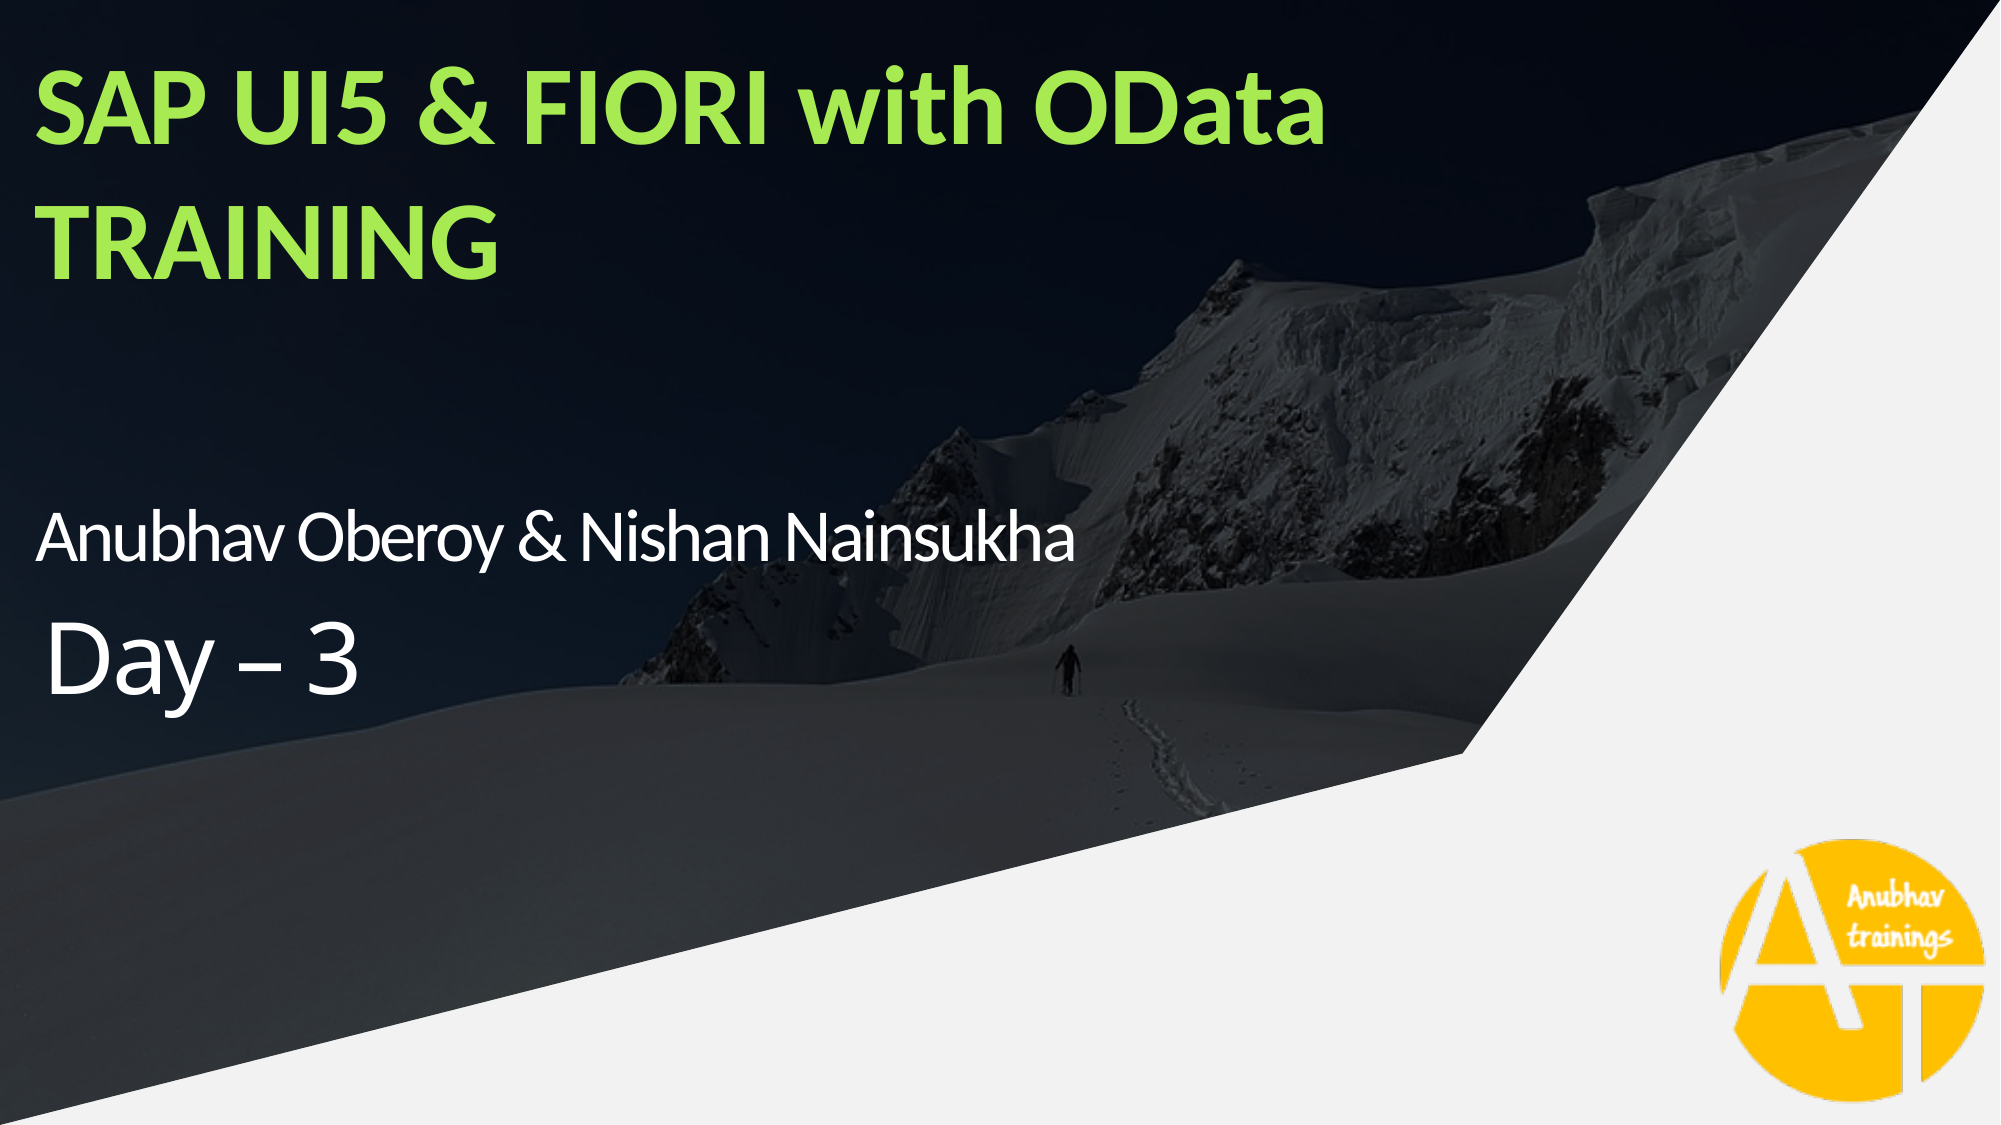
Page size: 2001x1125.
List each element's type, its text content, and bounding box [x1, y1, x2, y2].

picture [1694, 822, 2000, 1125]
text_box SAP UI5 & FIORI with OData TRAINING [20, 25, 1796, 310]
text_box Anubhav Oberoy & Nishan Nainsukha [20, 478, 1108, 584]
text_box Day – 3 [27, 587, 1115, 722]
text_box [0, 0, 2000, 1125]
